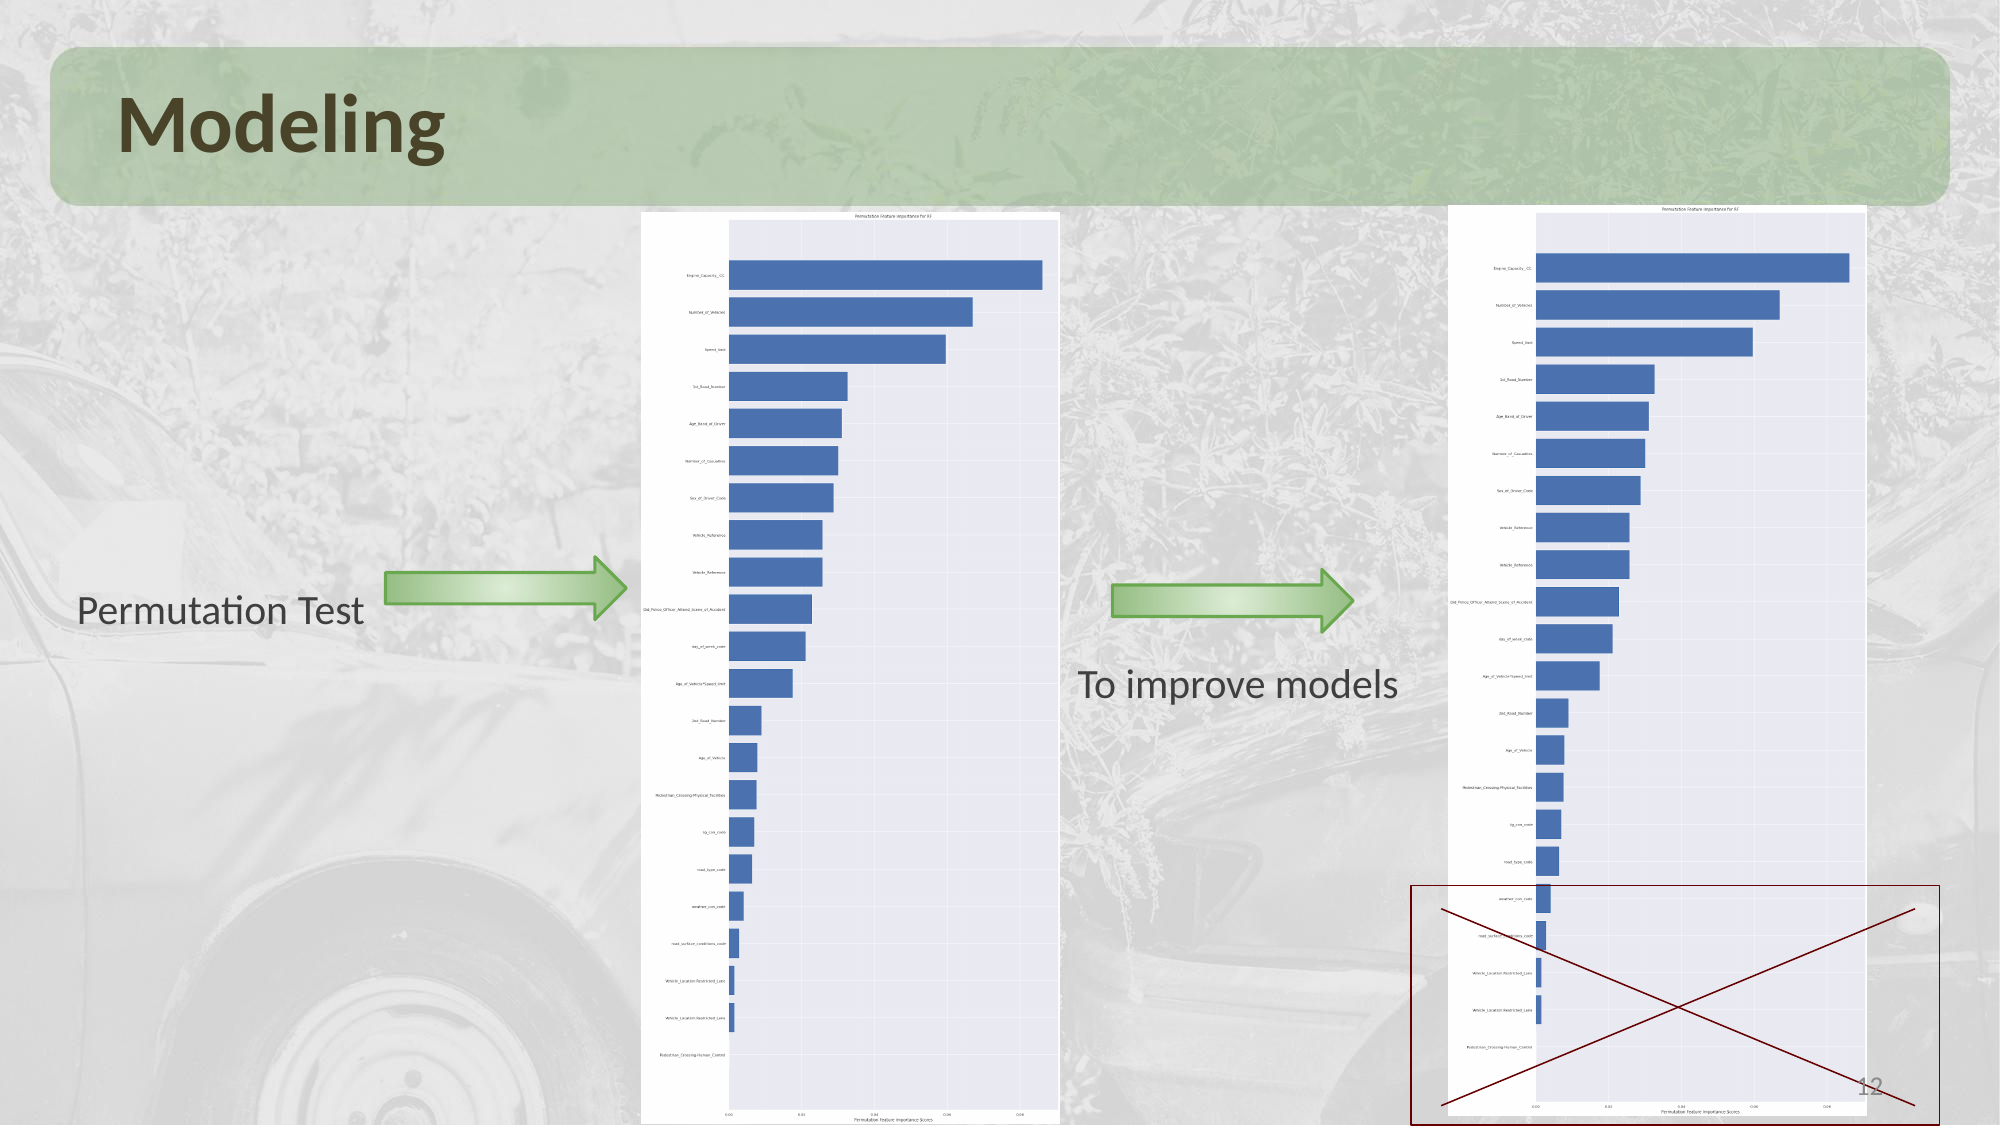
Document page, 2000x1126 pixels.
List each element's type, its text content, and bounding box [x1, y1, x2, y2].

title Modeling [99, 53, 1900, 185]
text_box [1411, 885, 1940, 1126]
text_box To improve models [1065, 641, 1443, 705]
text_box [1112, 569, 1354, 633]
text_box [1440, 908, 1916, 1106]
text_box [385, 556, 627, 620]
picture [0, 0, 2000, 1125]
list Permutation Test [60, 556, 636, 645]
picture [1448, 1106, 1867, 1117]
